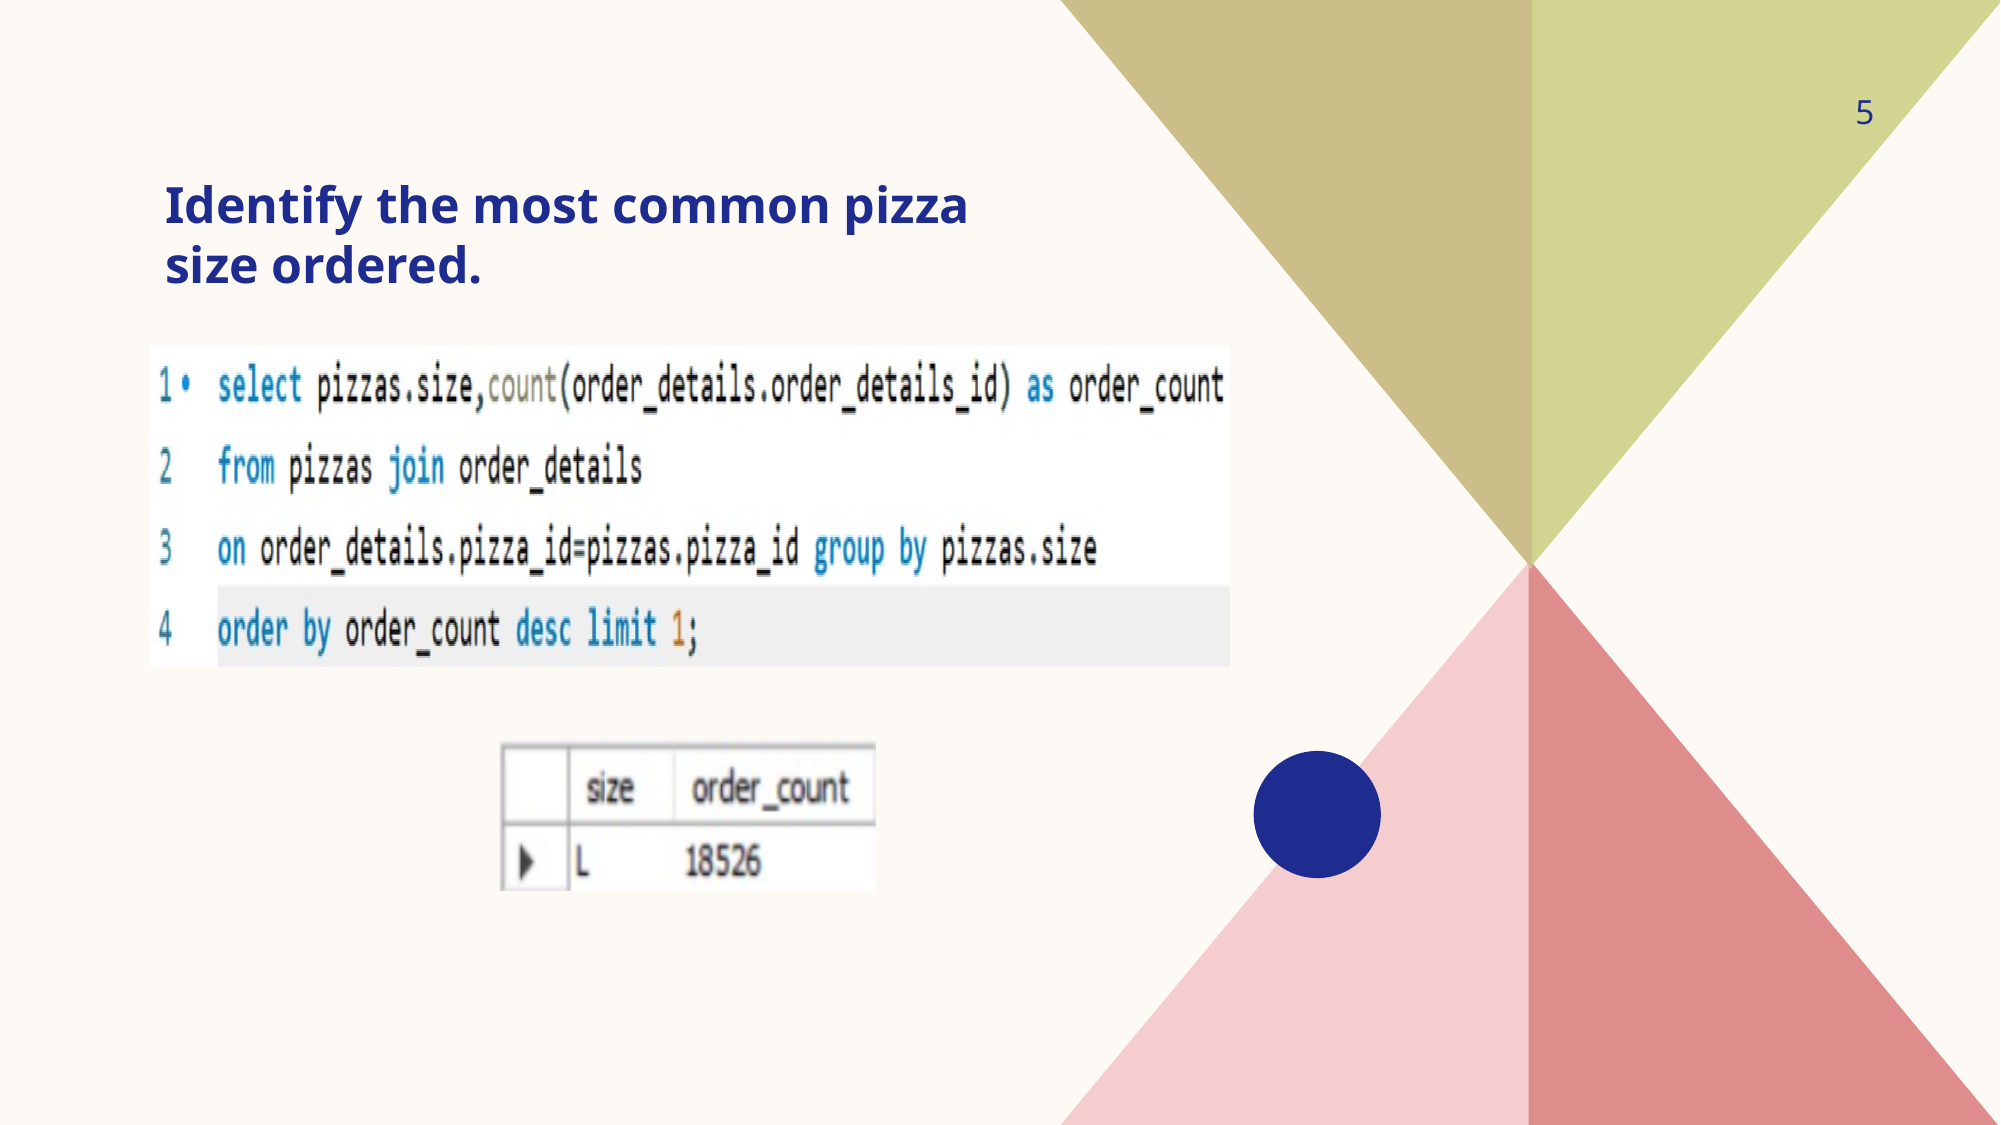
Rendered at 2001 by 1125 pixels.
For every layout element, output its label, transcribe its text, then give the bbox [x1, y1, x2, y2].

slide_number 5 [1699, 75, 1875, 153]
title Identify the most common pizza size ordered. [150, 173, 1060, 294]
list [149, 346, 1230, 667]
picture [499, 740, 876, 891]
